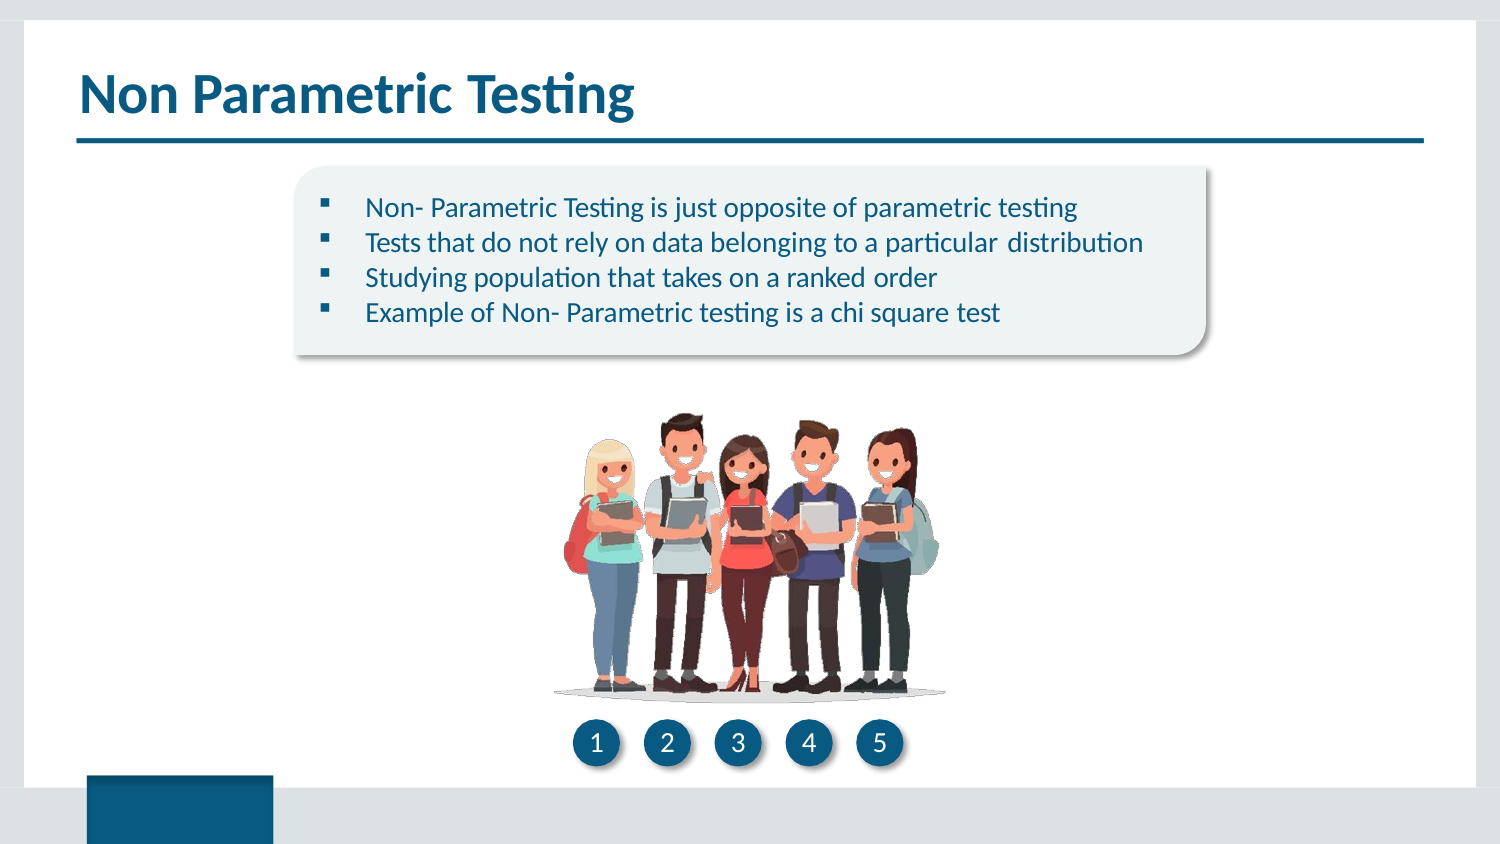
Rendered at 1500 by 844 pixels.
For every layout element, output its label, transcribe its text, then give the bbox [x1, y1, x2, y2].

text_box [650, 138, 1424, 144]
text_box 3 [728, 721, 748, 759]
text_box [856, 721, 904, 767]
text_box [643, 721, 692, 767]
text_box [293, 166, 1206, 356]
text_box [572, 719, 621, 767]
text_box [779, 712, 847, 791]
text_box [297, 355, 1183, 361]
text_box [289, 161, 1219, 368]
text_box [714, 721, 762, 767]
text_box Non- Parametric Testing is just opposite of parametric testing Tests that do not rely on data belonging to a particular distribution Studying population that takes on a ranked order Example of Non- Parametric testing is a chi square test [316, 186, 1156, 329]
text_box [850, 712, 918, 791]
text_box 2 [657, 721, 677, 759]
text_box [637, 712, 705, 791]
text_box [708, 712, 776, 791]
text_box [785, 721, 833, 767]
text_box 4 [799, 721, 819, 759]
text_box 5 [870, 721, 890, 759]
text_box [554, 403, 946, 705]
text_box 1 [587, 721, 607, 759]
text_box [567, 712, 634, 791]
title Non Parametric Testing [77, 53, 650, 197]
